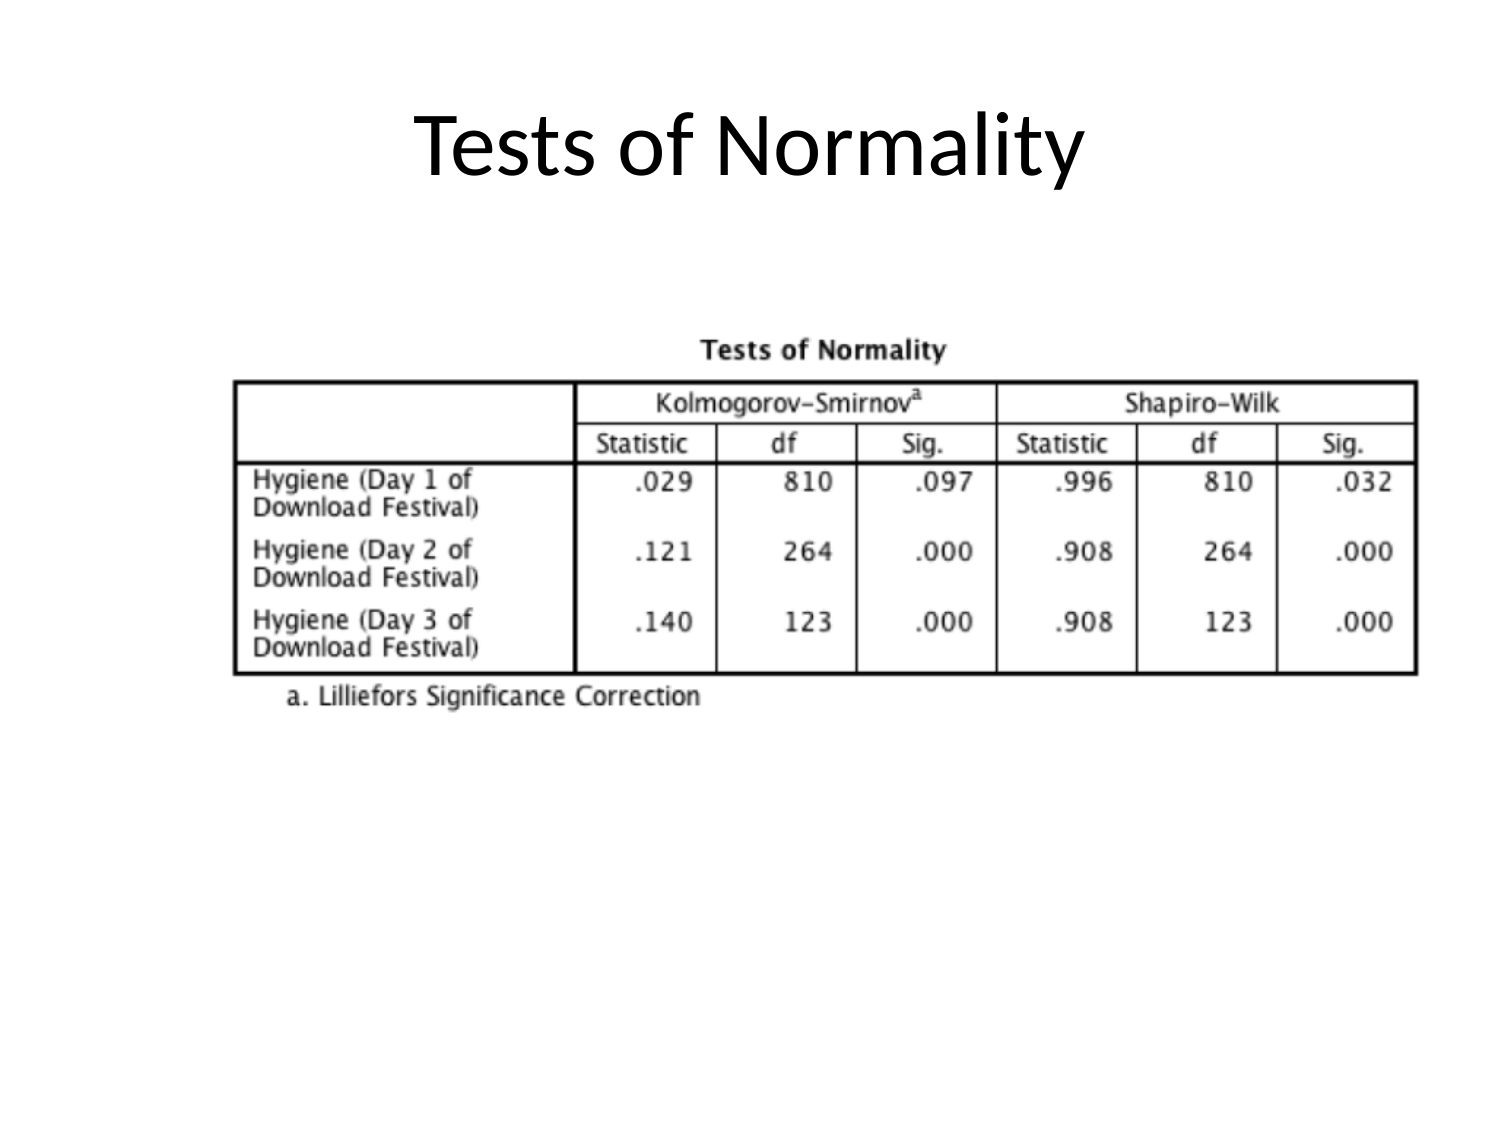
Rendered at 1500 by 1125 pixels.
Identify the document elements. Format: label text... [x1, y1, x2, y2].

title Tests of Normality [75, 45, 1425, 233]
picture [206, 302, 1450, 748]
